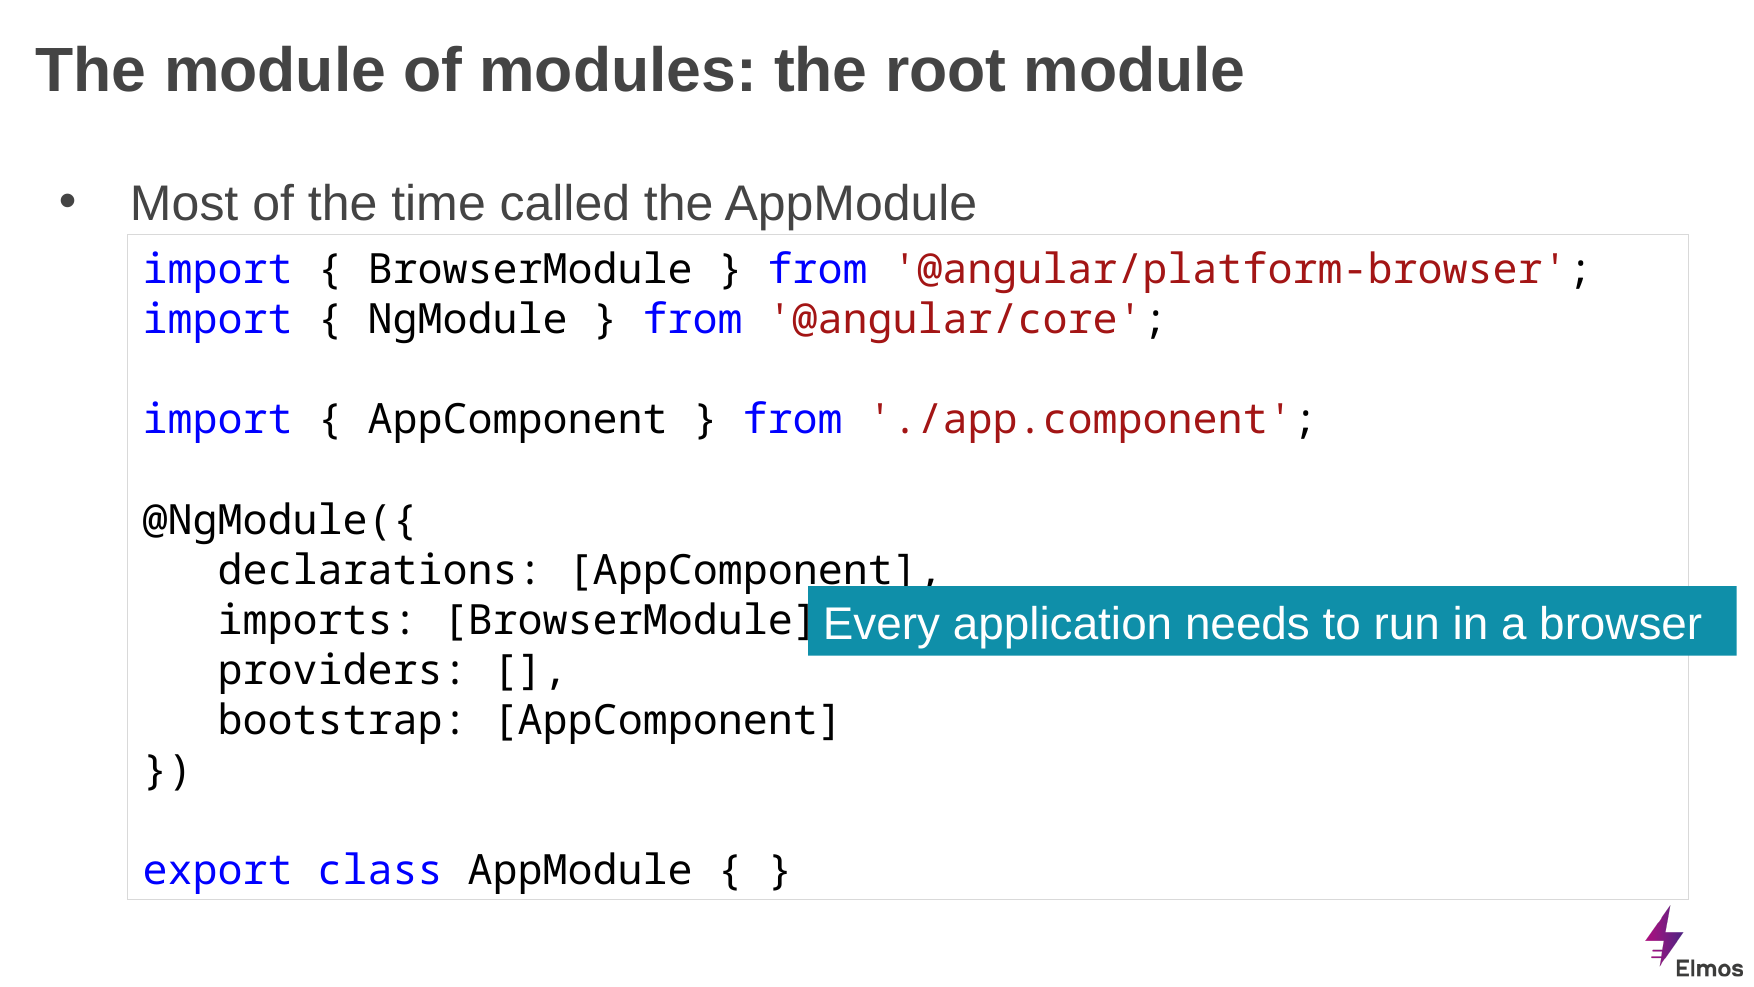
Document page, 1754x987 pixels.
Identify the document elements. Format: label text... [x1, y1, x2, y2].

picture [1645, 905, 1743, 977]
list Most of the time called the AppModule [59, 170, 1721, 958]
text_box import { BrowserModule } from '@angular/platform-browser'; import { NgModule } from '@angular/core'; import { AppComponent } from './app.component'; @NgModule({ declarations: [AppComponent], imports: [BrowserModule], providers: [], bootstrap: [AppComponent] }) export class AppModule { } [127, 234, 1689, 900]
title The module of modules: the root module [35, 29, 1721, 133]
text_box Every application needs to run in a browser [808, 586, 1737, 656]
